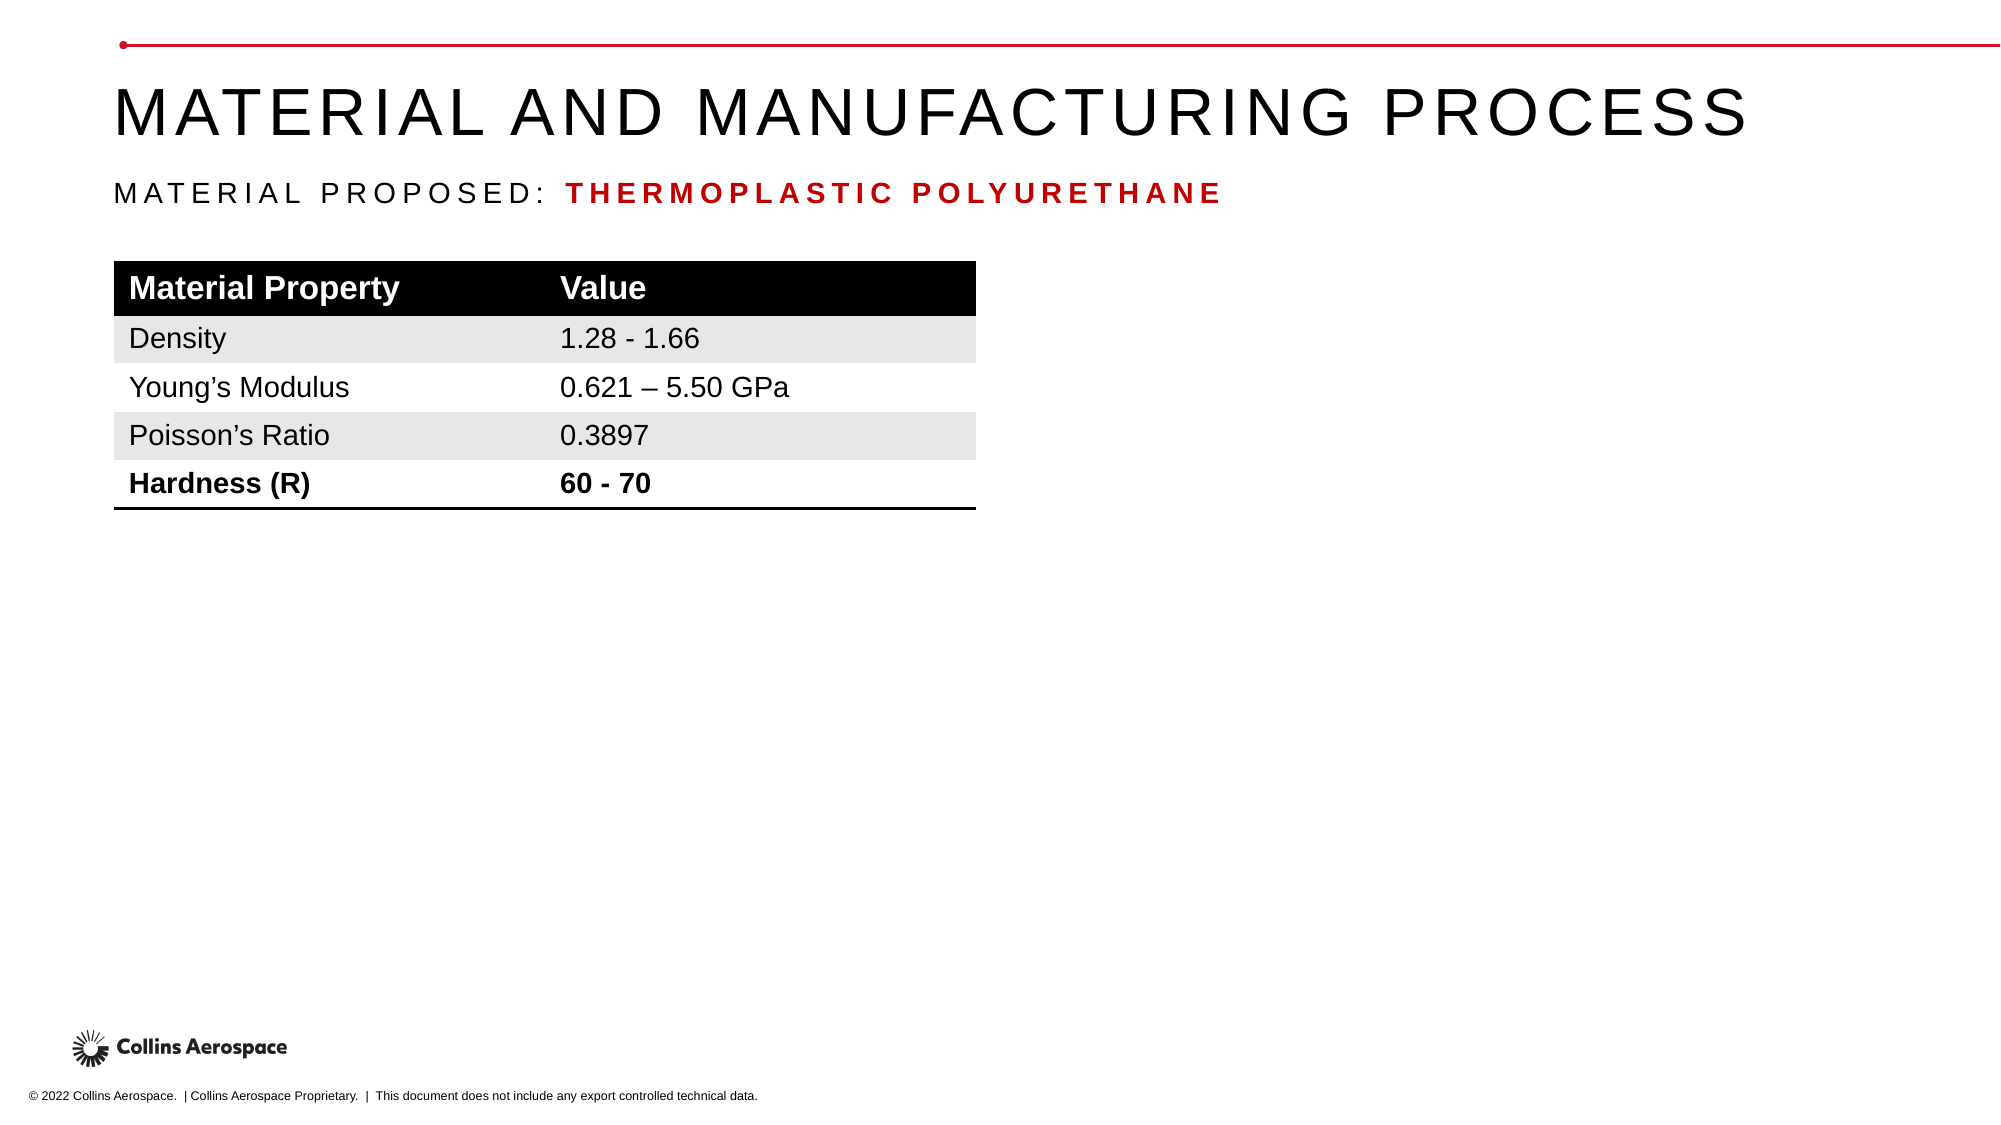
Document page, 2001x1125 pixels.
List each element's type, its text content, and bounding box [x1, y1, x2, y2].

table_header Material Property [114, 264, 545, 313]
table_cell Hardness (R) [114, 460, 545, 507]
table_cell Young’s Modulus [114, 363, 545, 412]
table_cell 60 - 70 [545, 460, 976, 507]
table_cell Poisson’s Ratio [114, 412, 545, 460]
table_cell 1.28 - 1.66 [545, 316, 976, 363]
title Material and manufacturing process [113, 84, 1888, 196]
table_cell 0.3897 [545, 412, 976, 460]
footer © 2022 Collins Aerospace. | Collins Aerospace Proprietary. | This document does not include any export controlled technical data. [13, 1080, 1667, 1125]
table_header Value [545, 264, 976, 313]
table_cell 0.621 – 5.50 GPa [545, 363, 976, 412]
picture [72, 1030, 287, 1067]
text_box Material proposed: Thermoplastic Polyurethane [98, 173, 1259, 217]
table_cell Density [114, 316, 545, 363]
